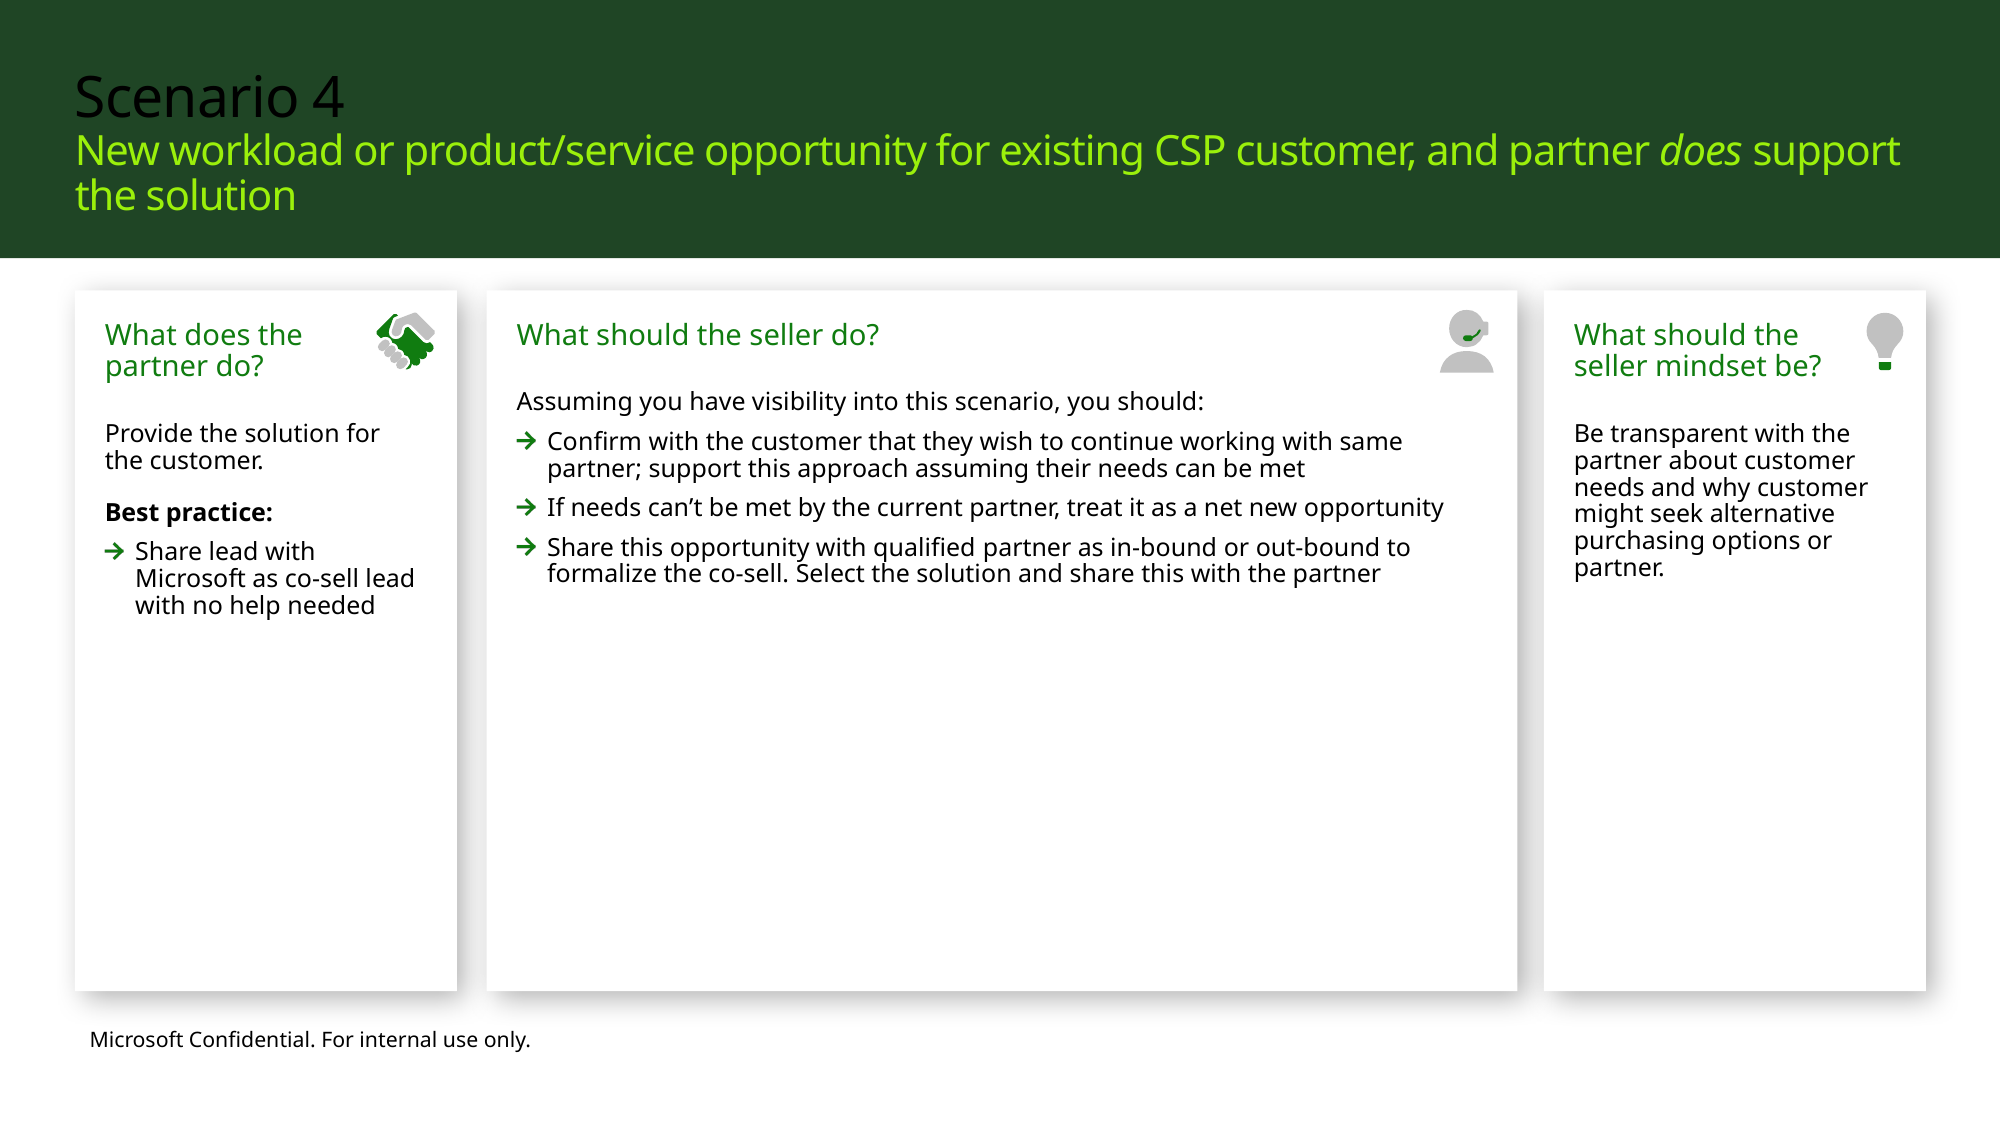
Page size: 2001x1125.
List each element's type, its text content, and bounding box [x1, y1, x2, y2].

text_box What should the seller mindset be? Be transparent with the partner about customer needs and why customer might seek alternative purchasing options or partner. [1543, 290, 1927, 992]
text_box What should the seller do? Assuming you have visibility into this scenario, you should: Confirm with the customer that they wish to continue working with same partner; support this approach assuming their needs can be met If needs can’t be met by the current partner, treat it as a net new opportunity Share this opportunity with qualified partner as in-bound or out-bound to formalize the co-sell. Select the solution and share this with the partner [486, 290, 1518, 992]
picture [516, 431, 536, 450]
title Scenario 4 [74, 63, 1930, 129]
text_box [1851, 309, 1916, 373]
picture [516, 537, 536, 556]
list New workload or product/service opportunity for existing CSP customer, and partner does support the solution [74, 129, 1974, 171]
picture [104, 542, 124, 560]
picture [516, 498, 536, 516]
text_box What does the partner do? Provide the solution for the customer. Best practice: Share lead with Microsoft as co-sell lead with no help needed [74, 290, 458, 992]
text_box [1435, 310, 1497, 372]
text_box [375, 312, 436, 370]
